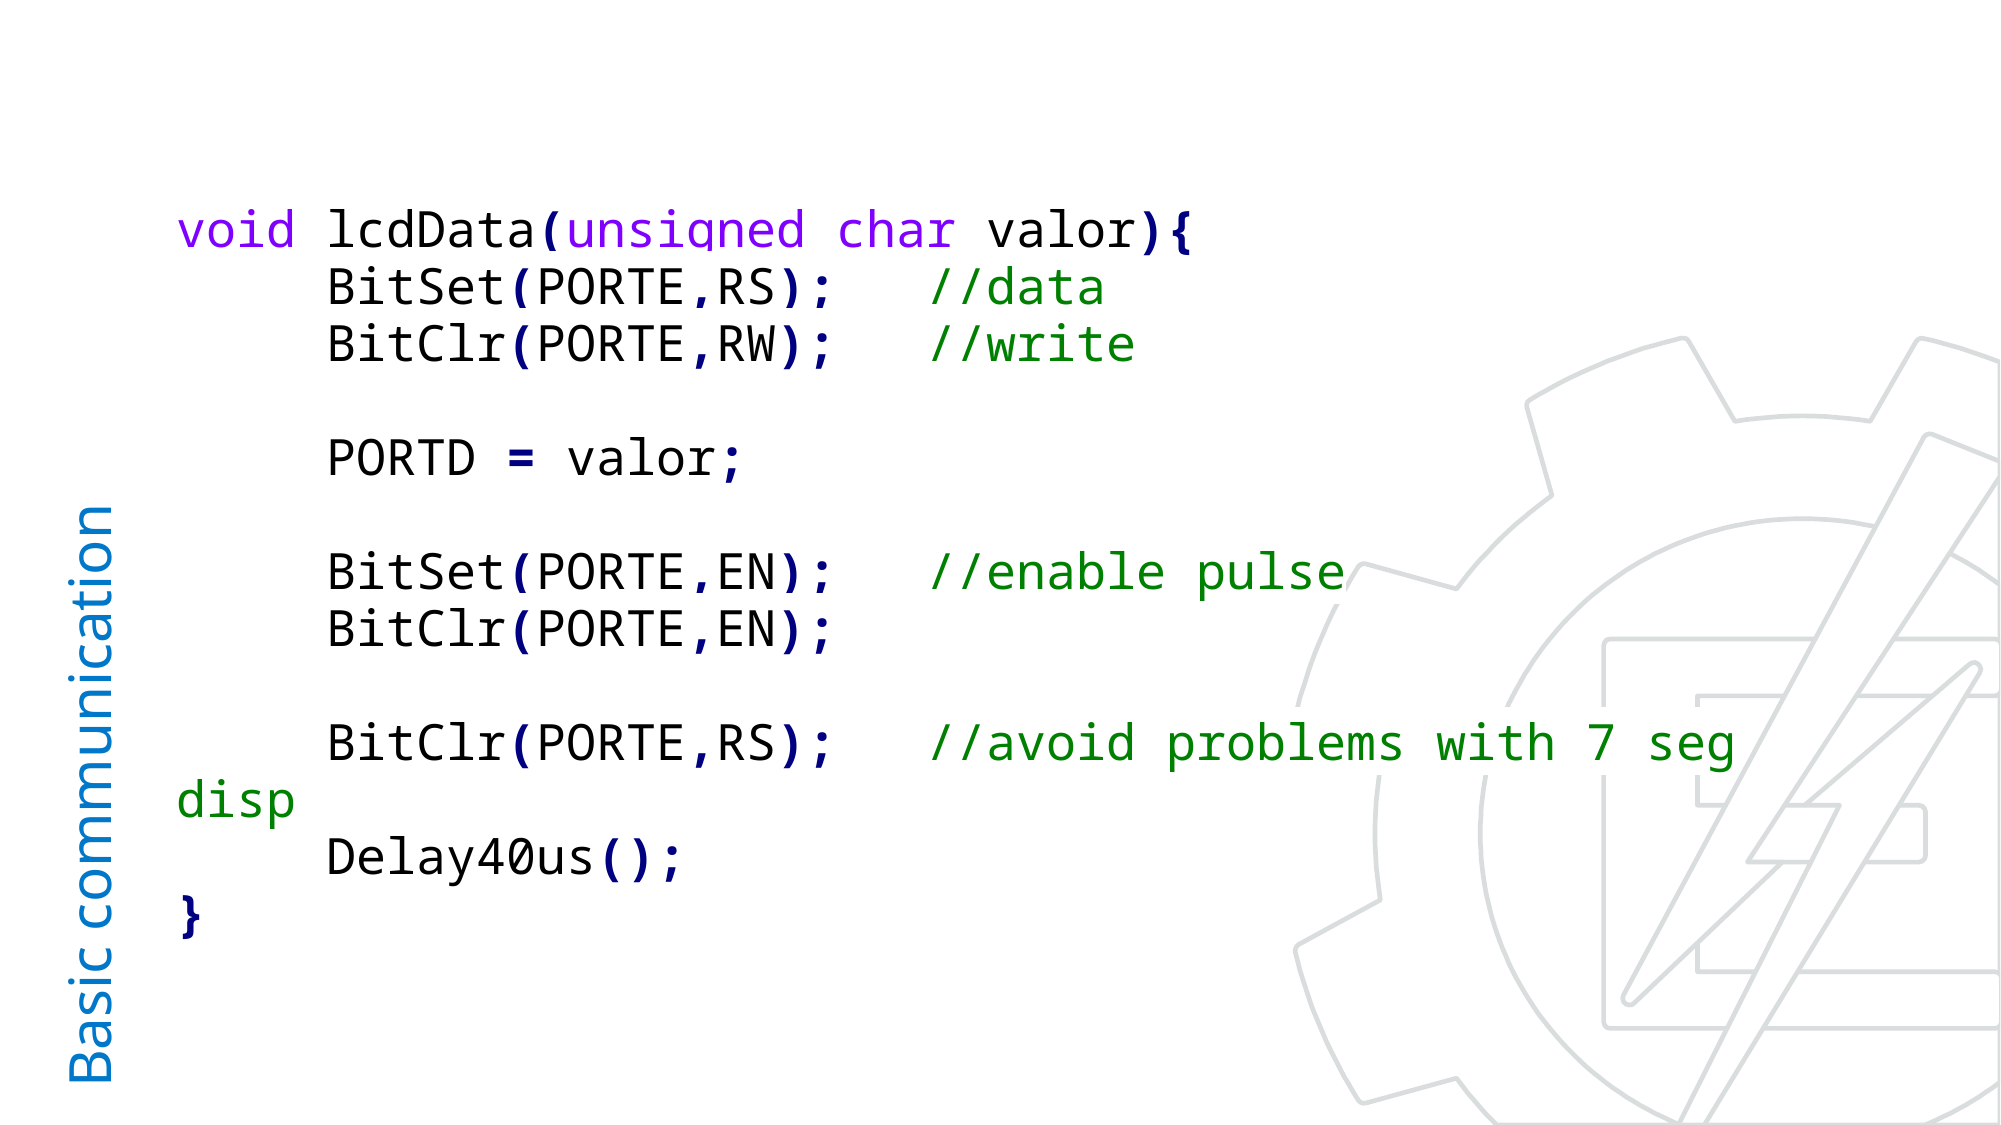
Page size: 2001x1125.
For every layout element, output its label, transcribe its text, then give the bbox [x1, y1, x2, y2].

title Basic communication [36, 42, 150, 1103]
list void lcdData(unsigned char valor){ BitSet(PORTE,RS); //data BitClr(PORTE,RW); //write PORTD = valor; BitSet(PORTE,EN); //enable pulse BitClr(PORTE,EN); BitClr(PORTE,RS); //avoid problems with 7 seg disp Delay40us(); } [161, 42, 1863, 1103]
